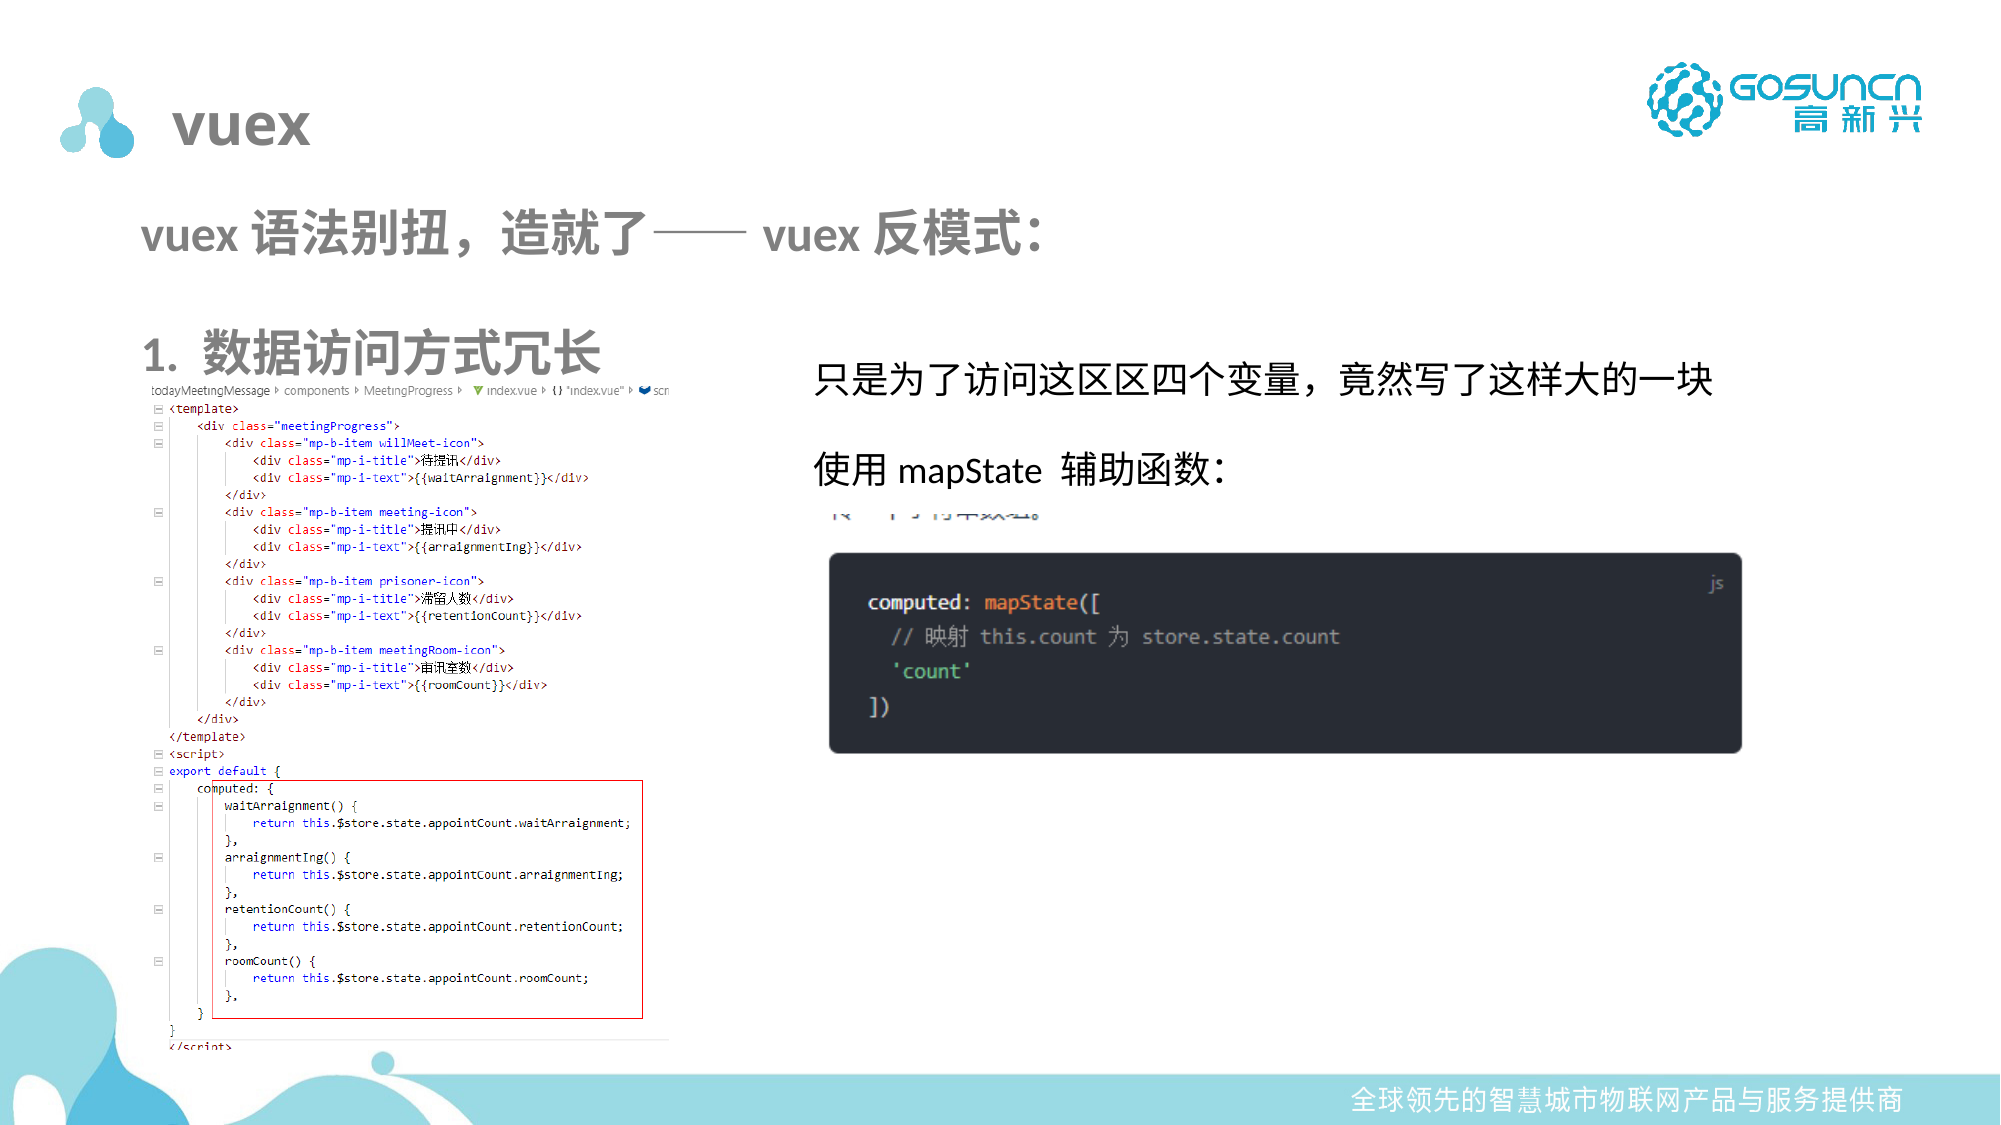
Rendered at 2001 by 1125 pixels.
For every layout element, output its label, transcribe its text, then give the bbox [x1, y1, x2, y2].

text_box vuex [157, 79, 326, 165]
picture [60, 87, 134, 158]
text_box vuex语法别扭，造就了——vuex反模式： 1. 数据访问方式冗长 [133, 193, 1875, 389]
picture [1647, 62, 1922, 137]
text_box 只是为了访问这区区四个变量，竟然写了这样大的一块 使用mapState 辅助函数： [806, 348, 1722, 513]
picture [0, 385, 2000, 1125]
picture [805, 514, 1762, 783]
